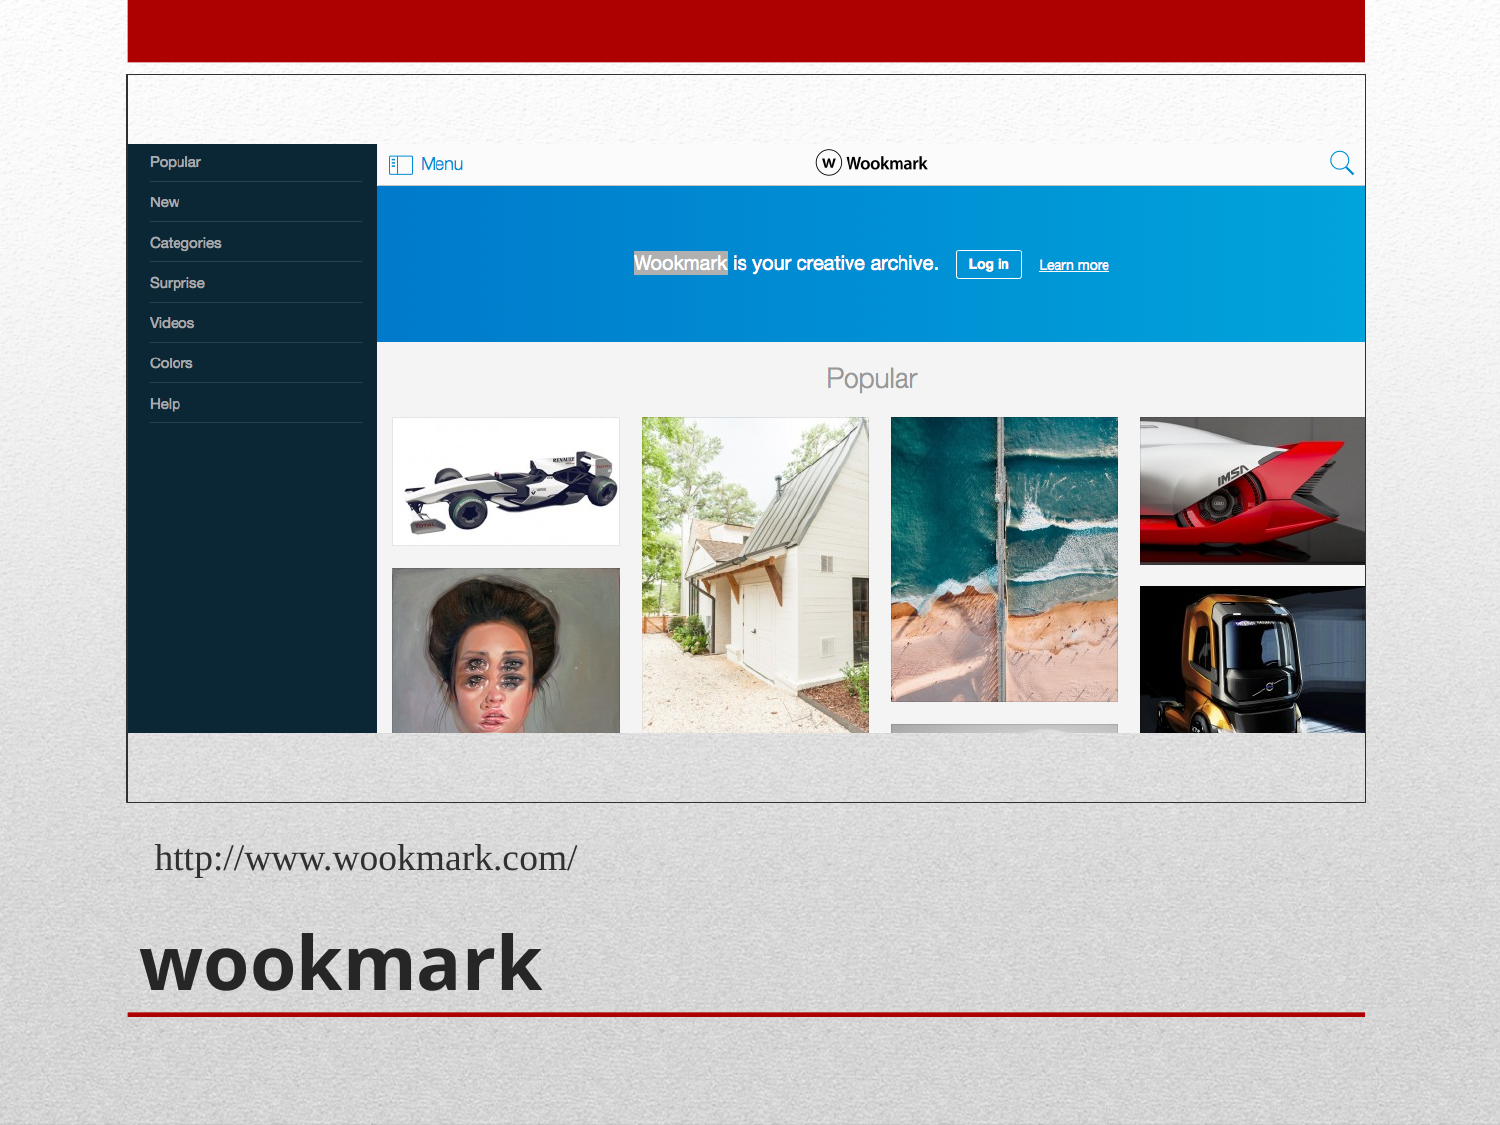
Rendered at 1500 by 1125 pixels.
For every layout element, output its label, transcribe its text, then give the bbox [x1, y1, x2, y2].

picture [970, 259, 980, 268]
picture [767, 260, 777, 270]
picture [835, 257, 848, 269]
picture [814, 260, 829, 270]
picture [855, 260, 864, 269]
picture [126, 74, 1366, 803]
picture [984, 262, 993, 270]
picture [924, 260, 933, 269]
title wookmark [124, 750, 1446, 1013]
list http://www.wookmark.com/ [139, 825, 1352, 898]
picture [786, 260, 791, 269]
picture [804, 260, 813, 269]
picture [755, 260, 766, 270]
picture [999, 259, 1008, 268]
picture [883, 260, 888, 269]
